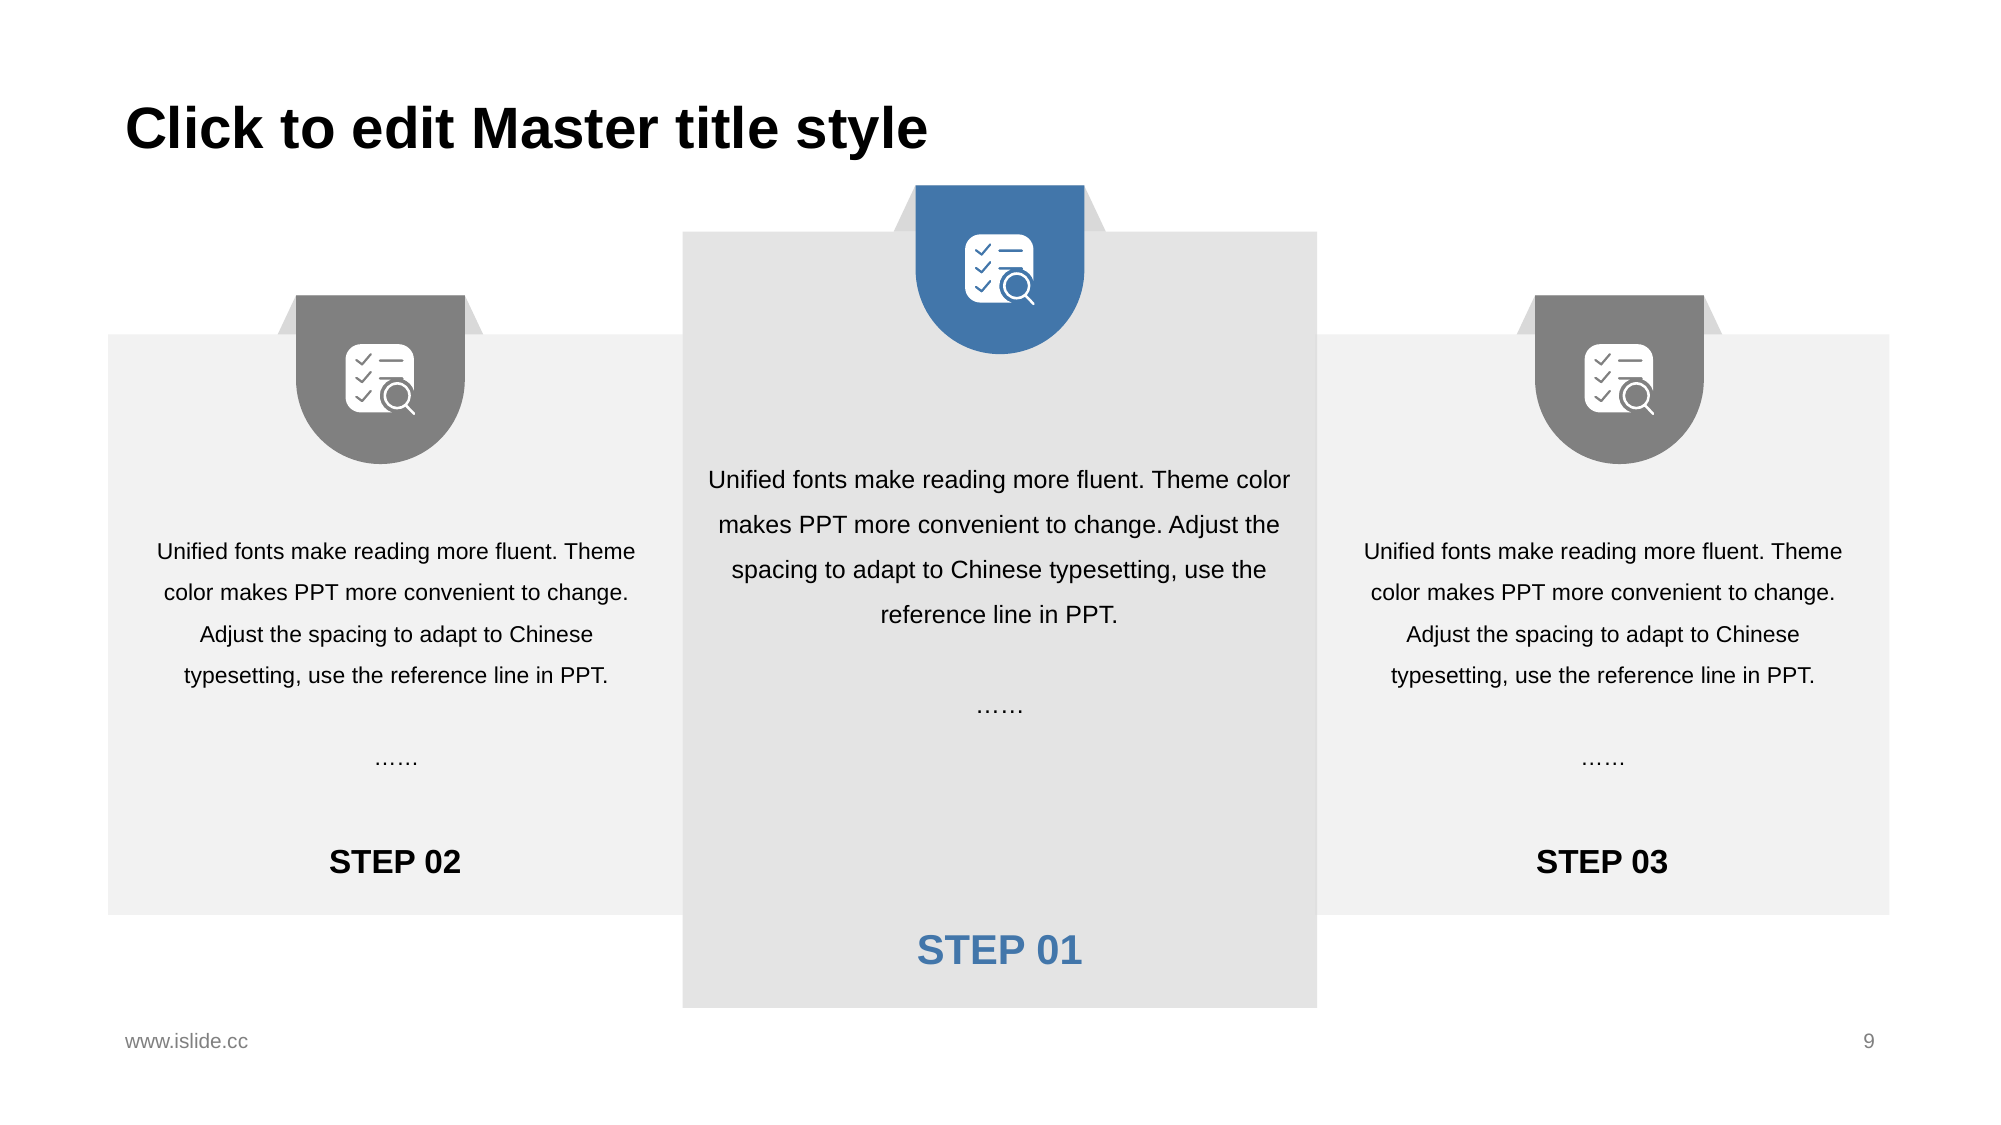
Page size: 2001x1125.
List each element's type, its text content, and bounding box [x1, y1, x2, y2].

footer www.islide.cc [109, 1022, 790, 1057]
slide_number 9 [1412, 1022, 1890, 1057]
title Click to edit Master title style [109, 0, 1890, 169]
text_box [108, 185, 1890, 1008]
